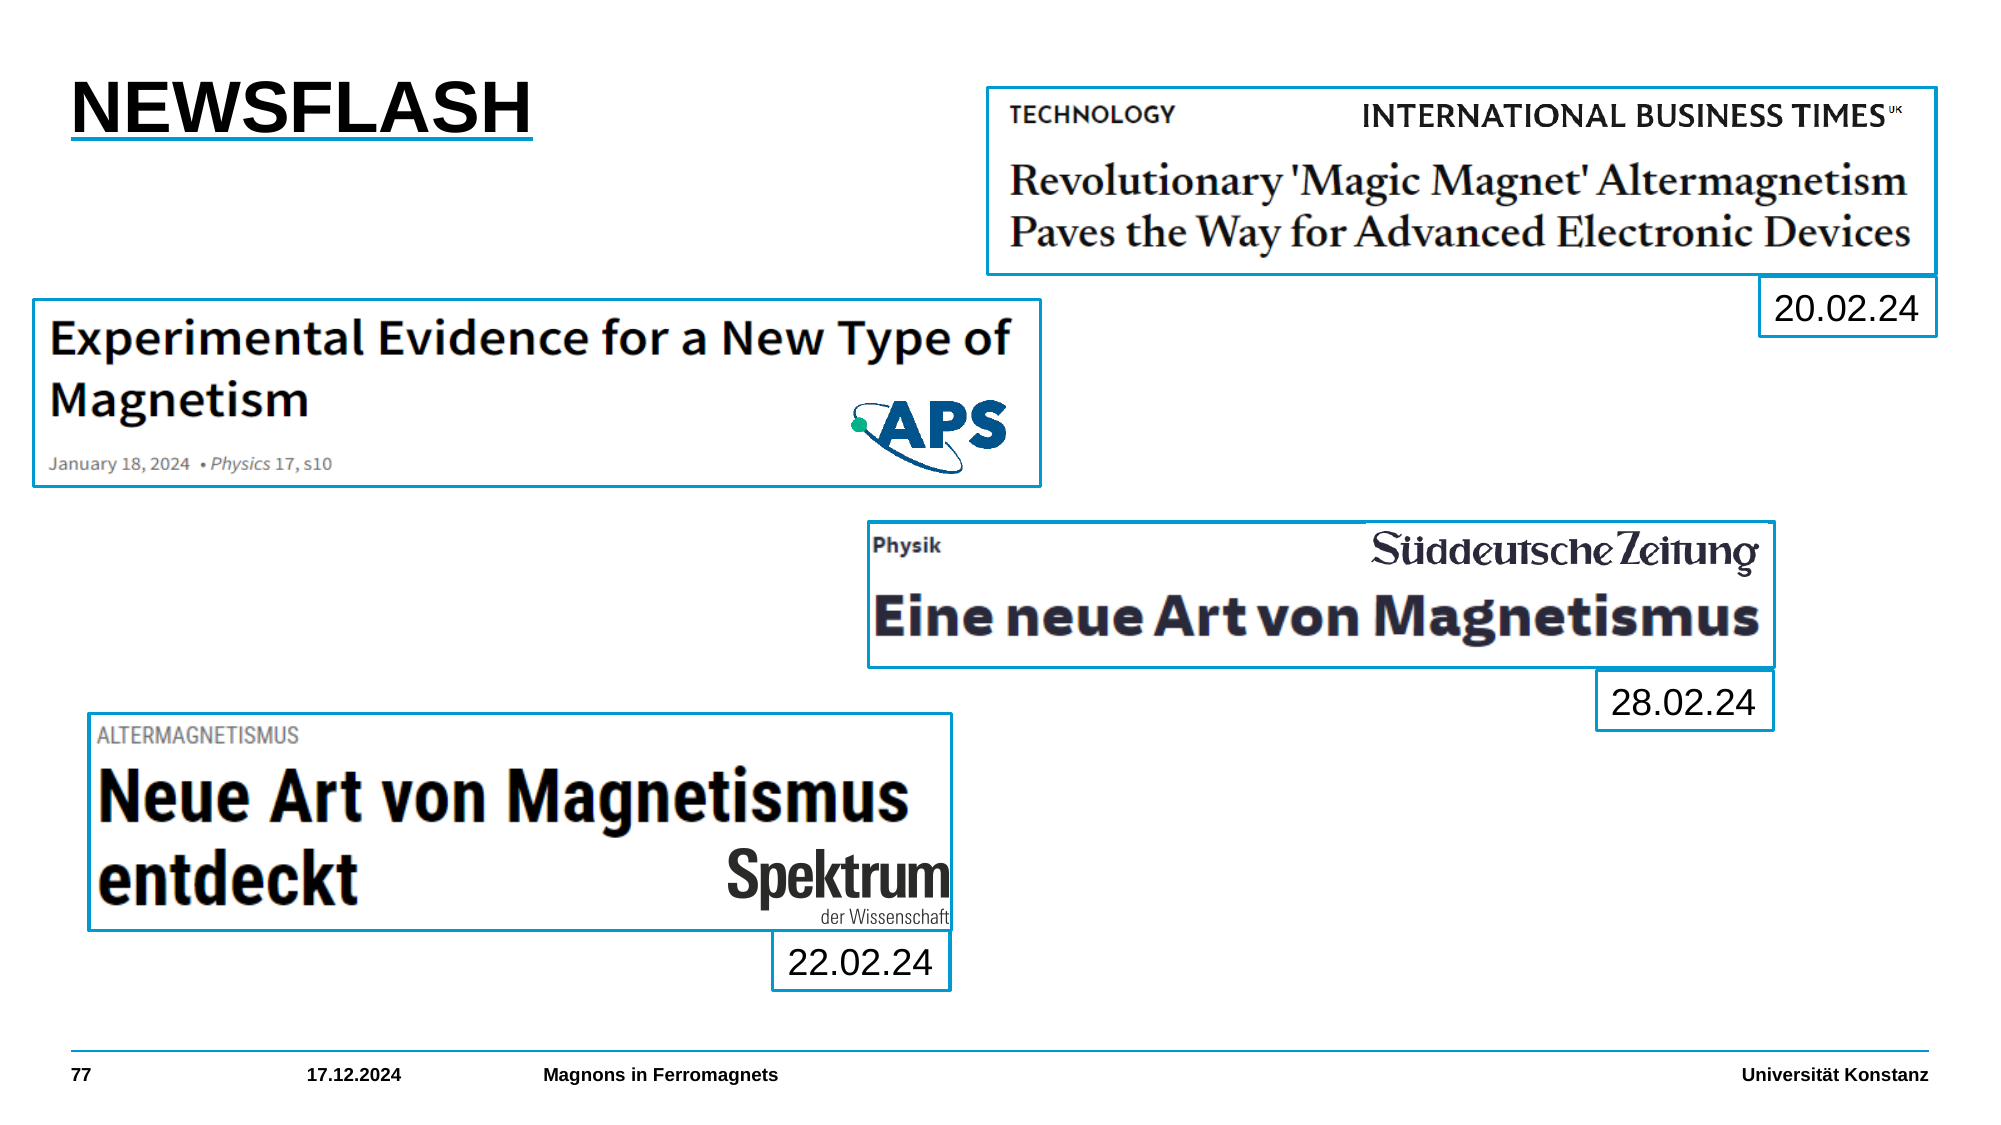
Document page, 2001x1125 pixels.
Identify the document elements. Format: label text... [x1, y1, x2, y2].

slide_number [306, 1058, 512, 1094]
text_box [988, 88, 1935, 274]
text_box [90, 714, 951, 930]
text_box 22.02.24 [772, 935, 951, 991]
text_box 20.02.24 [1759, 276, 1937, 337]
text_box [34, 300, 1039, 486]
slide_number 77 [70, 1058, 276, 1094]
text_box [869, 523, 1774, 666]
title NEWSFLASH [70, 66, 1457, 268]
text_box 28.02.24 [1596, 672, 1774, 731]
footer Magnons in Ferromagnets [543, 1058, 1489, 1094]
